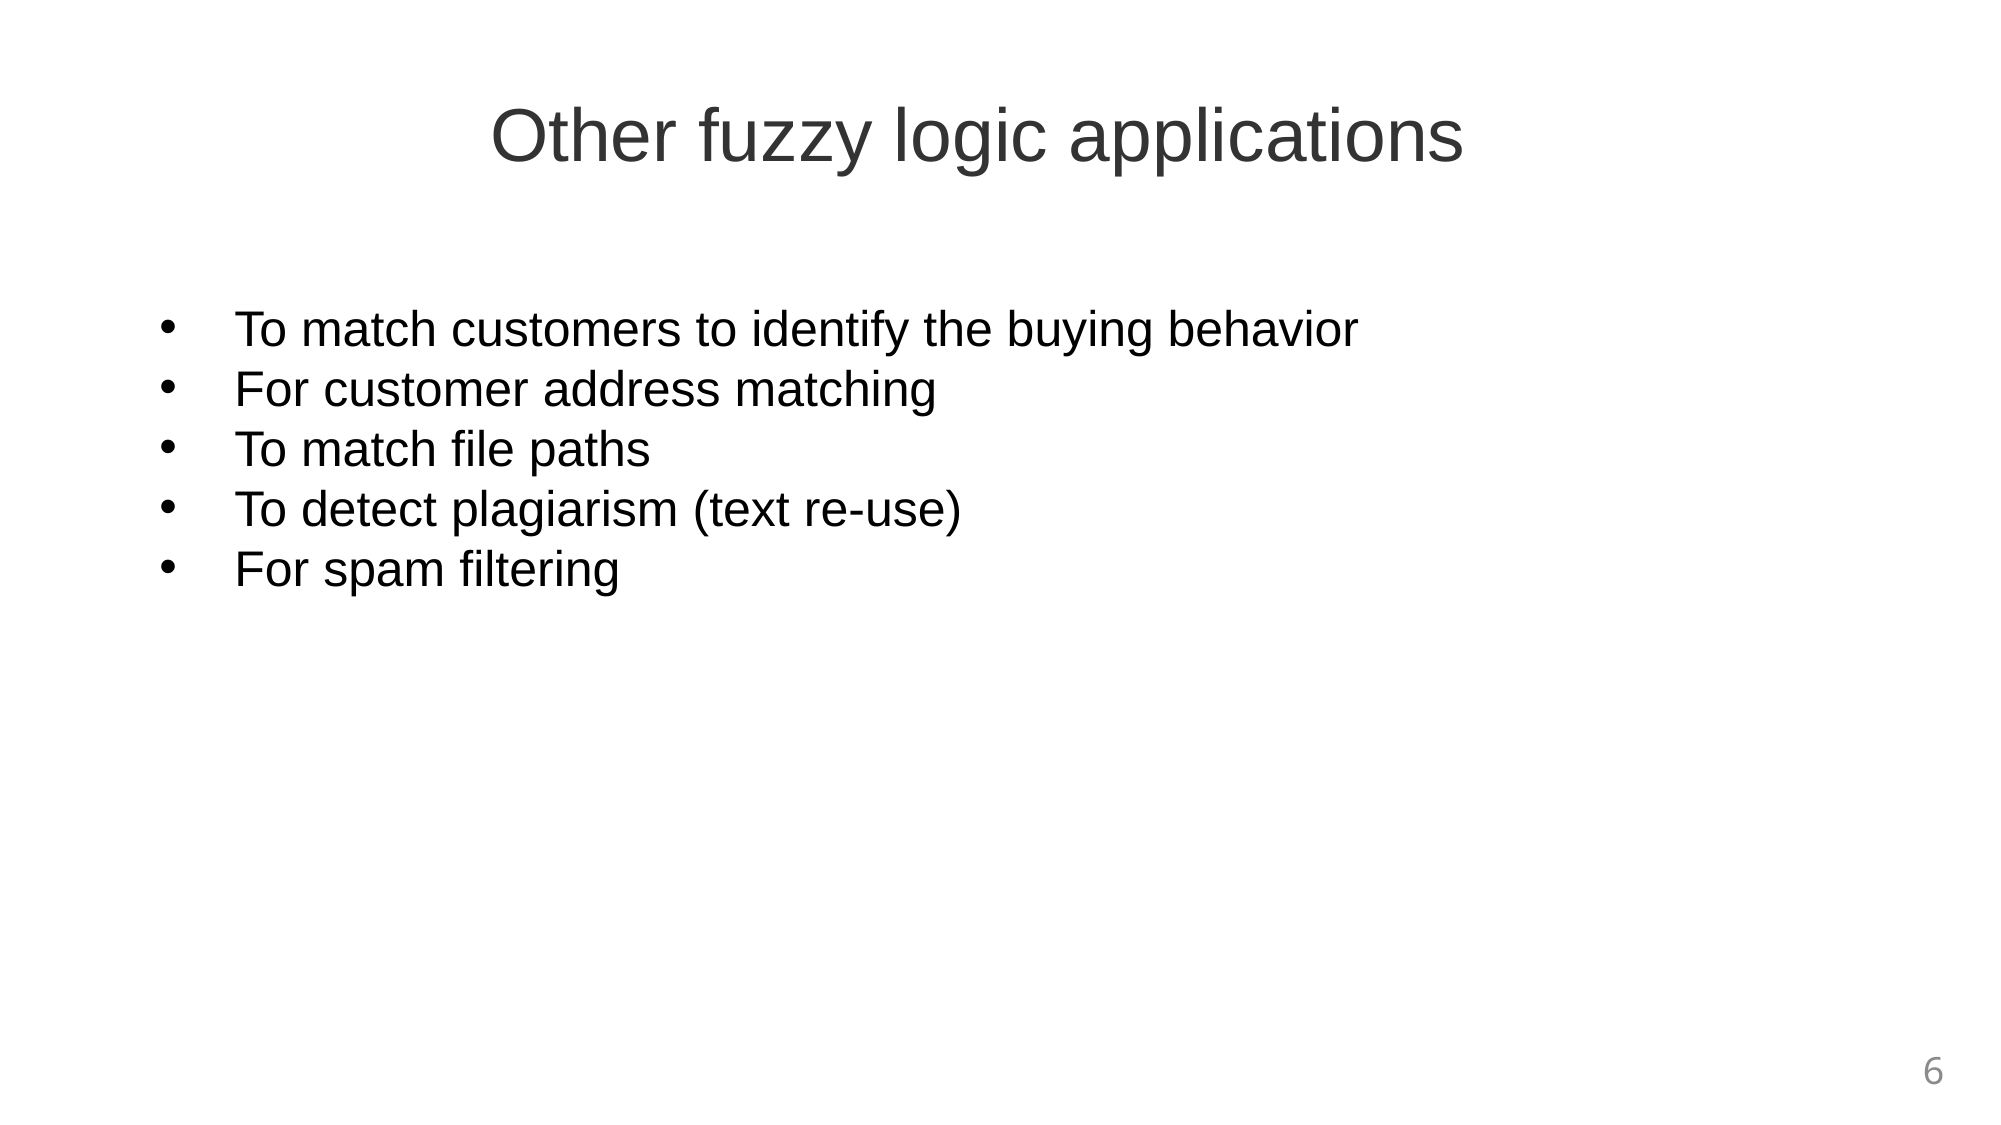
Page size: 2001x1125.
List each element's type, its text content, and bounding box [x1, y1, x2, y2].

slide_number 6 [1836, 1042, 1960, 1103]
text_box Other fuzzy logic applications To match customers to identify the buying behavior For customer address matching To match file paths To detect plagiarism (text re-use) For spam filtering [144, 79, 1812, 604]
